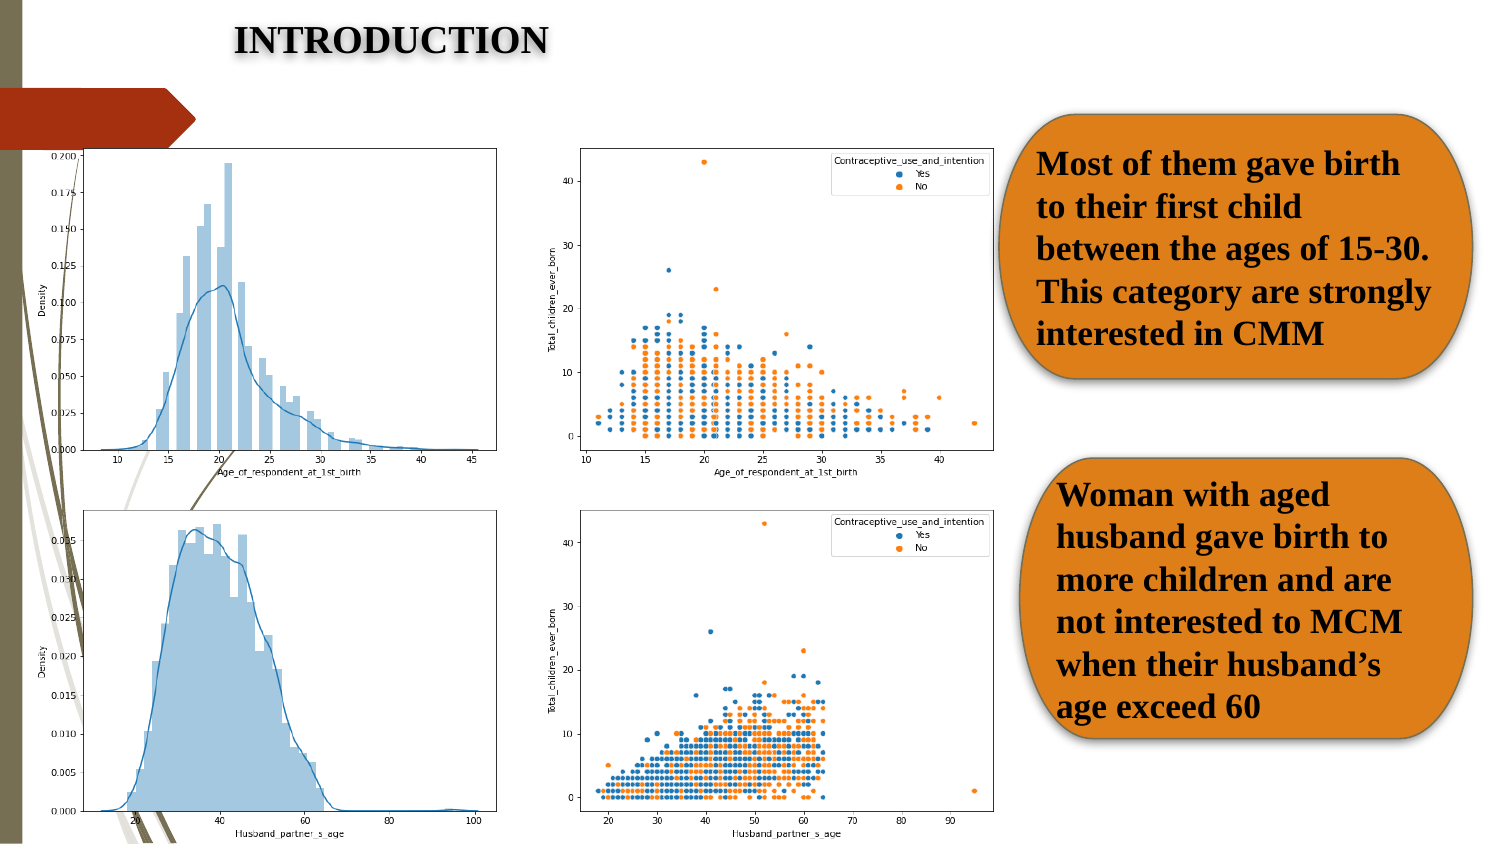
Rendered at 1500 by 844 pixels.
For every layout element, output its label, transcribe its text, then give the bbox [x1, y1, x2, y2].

text_box Most of them gave birth to their first child between the ages of 15-30. This category are strongly interested in CMM [1004, 114, 1473, 379]
text_box INTRODUCTION [218, 0, 592, 77]
text_box Woman with aged husband gave birth to more children and are not interested to MCM when their husband’s age exceed 60 [1019, 458, 1473, 739]
picture [30, 141, 1000, 844]
